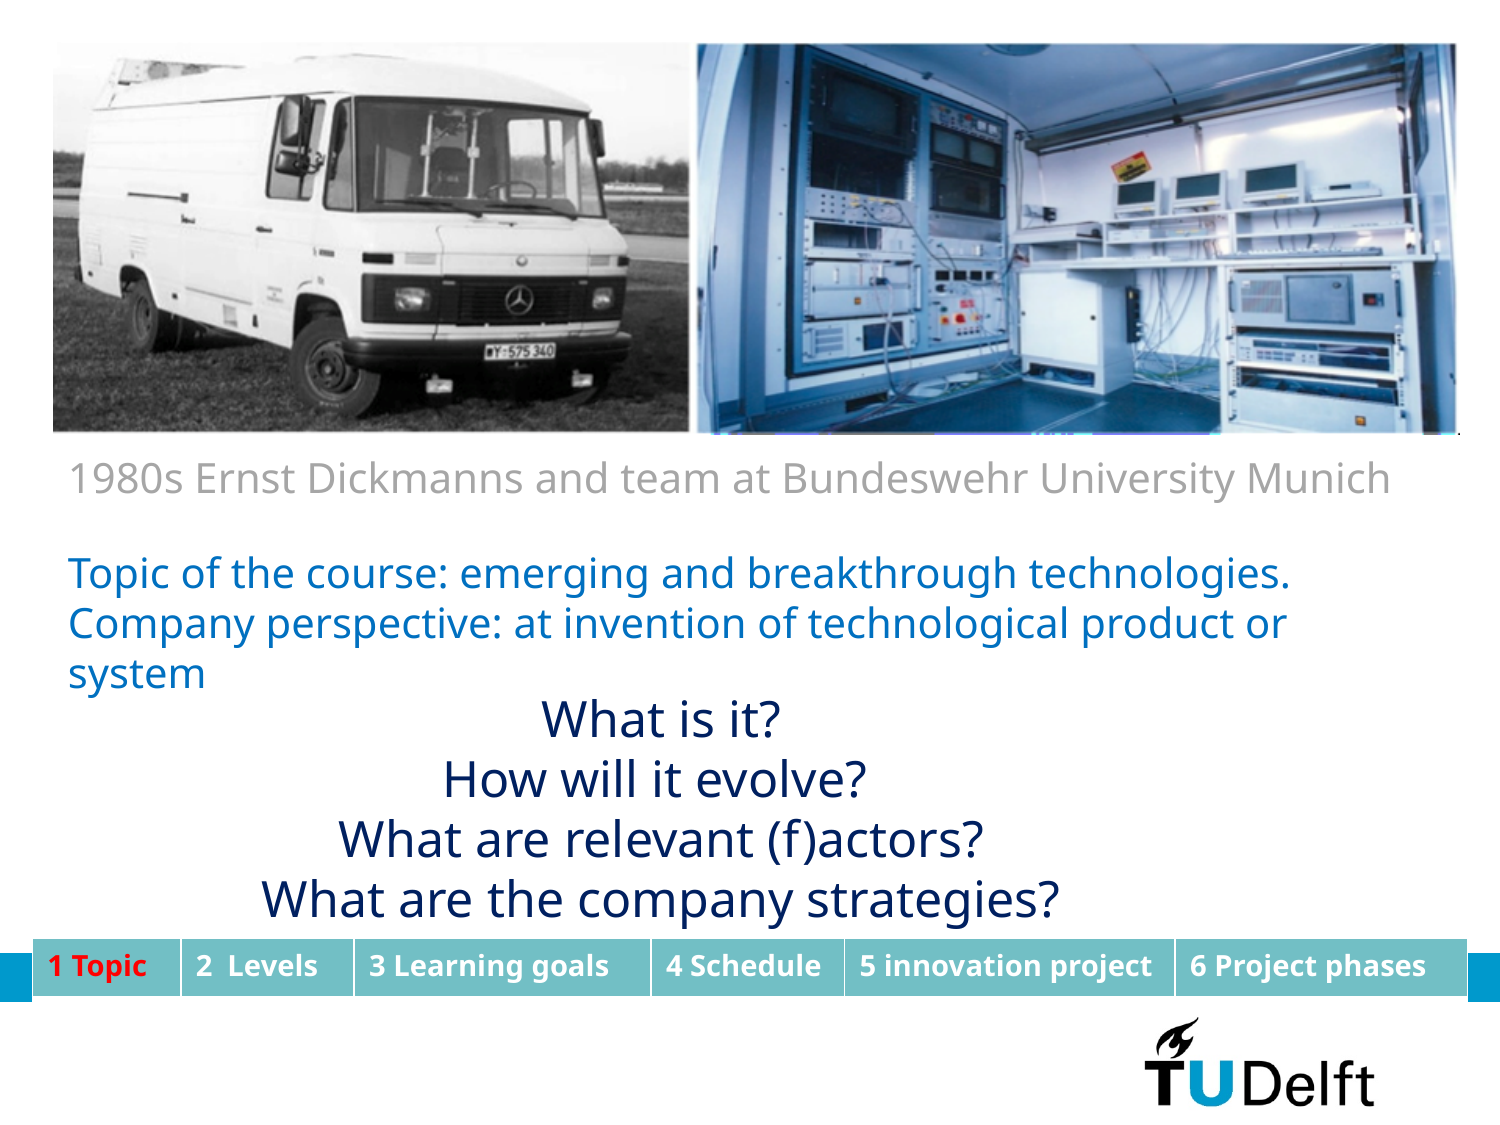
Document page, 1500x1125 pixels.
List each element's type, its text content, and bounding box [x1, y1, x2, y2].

text_box What is it? How will it evolve? What are relevant (f)actors? What are the company strategies? [76, 680, 1247, 936]
text_box 1980s Ernst Dickmanns and team at Bundeswehr University Munich [53, 444, 1447, 510]
table_header 4 Schedule [652, 939, 844, 996]
picture [1100, 1013, 1418, 1125]
table_header 6 Project phases [1176, 939, 1467, 996]
picture [52, 42, 1460, 436]
table_header 3 Learning goals [355, 939, 650, 996]
text_box Topic of the course: emerging and breakthrough technologies. Company perspective: at invention of technological product or system [53, 539, 1412, 705]
table_header 2 Levels [182, 939, 353, 996]
table_header 5 innovation project [845, 939, 1174, 996]
table_header 1 Topic [33, 939, 180, 996]
